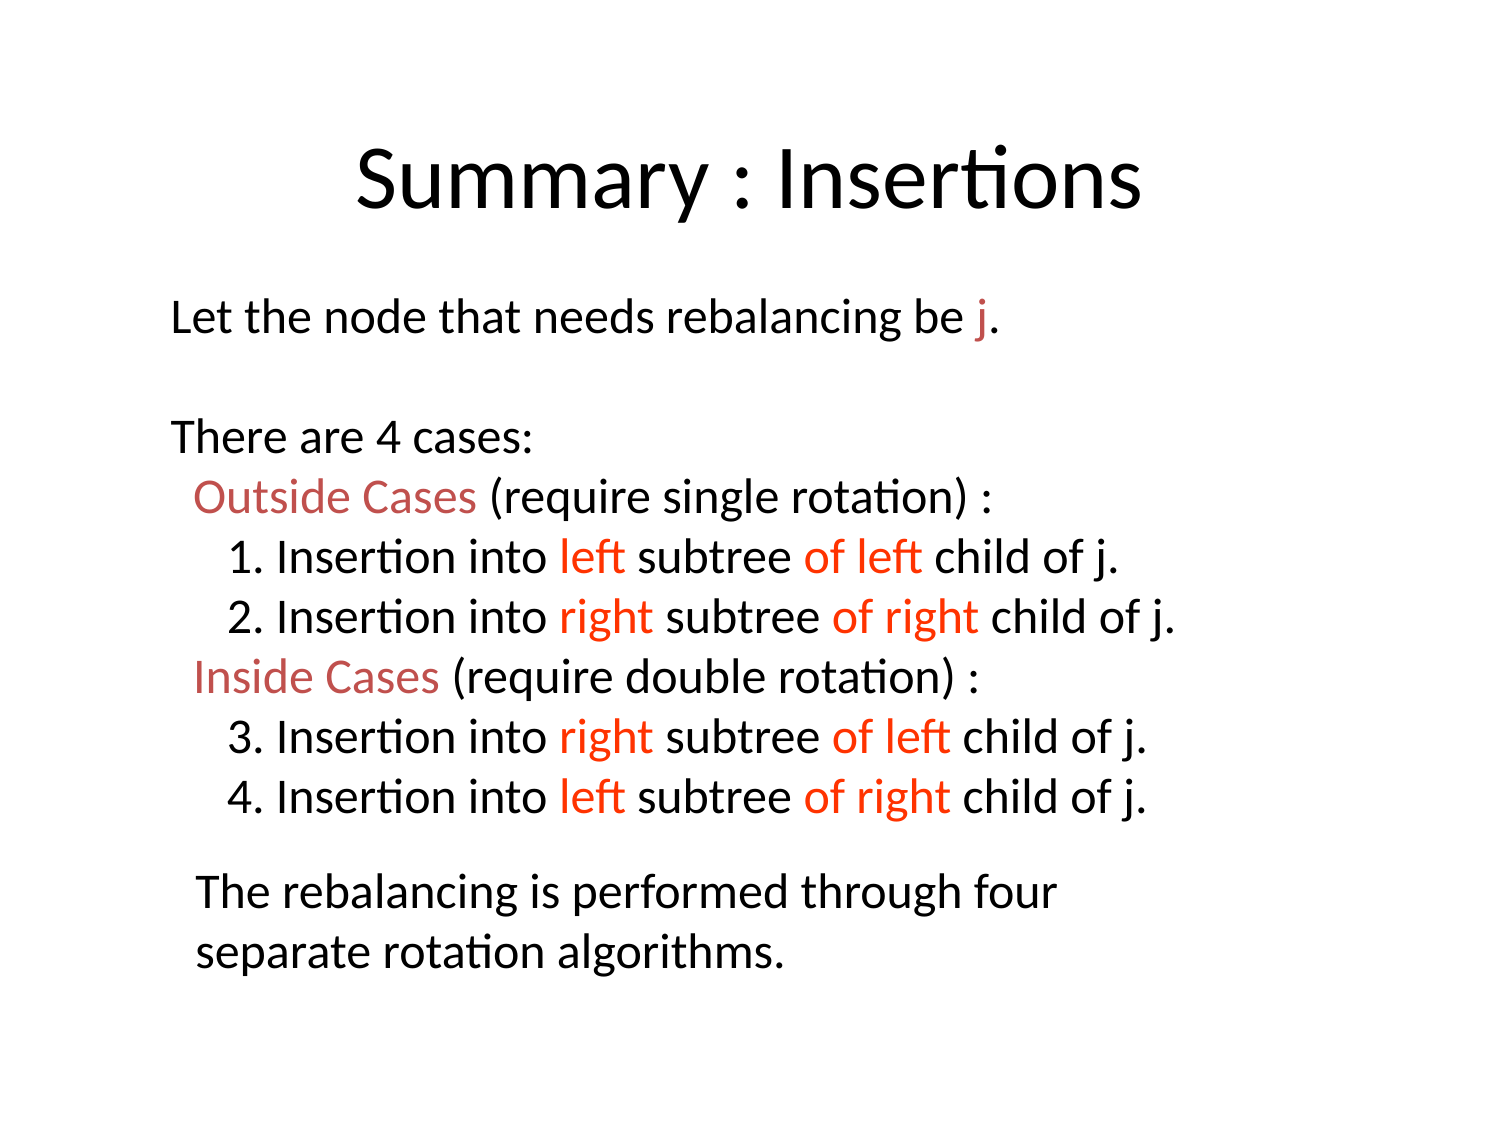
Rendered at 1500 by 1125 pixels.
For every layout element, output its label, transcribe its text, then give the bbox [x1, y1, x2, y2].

text_box Let the node that needs rebalancing be j. There are 4 cases: Outside Cases (require single rotation) : 1. Insertion into left subtree of left child of j. 2. Insertion into right subtree of right child of j. Inside Cases (require double rotation) : 3. Insertion into right subtree of left child of j. 4. Insertion into left subtree of right child of j. [155, 275, 1192, 831]
text_box The rebalancing is performed through four separate rotation algorithms. [180, 850, 1085, 986]
text_box Summary : Insertions [109, 106, 1391, 238]
